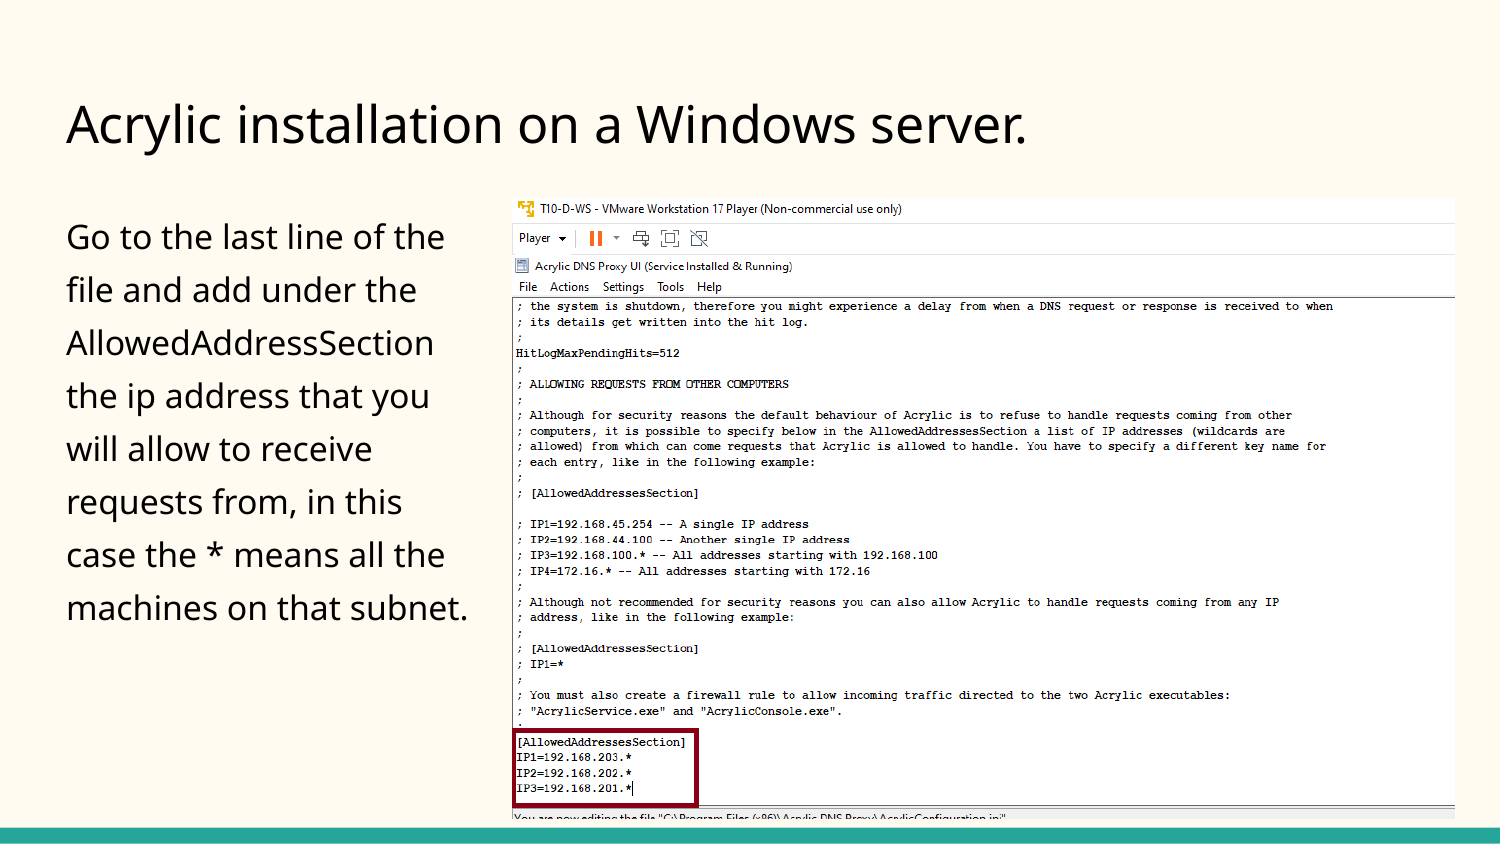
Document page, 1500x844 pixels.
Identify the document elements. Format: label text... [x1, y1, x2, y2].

picture [512, 198, 1455, 819]
title Acrylic installation on a Windows server. [51, 72, 1449, 174]
list Go to the last line of the file and add under the AllowedAddressSection the ip address that you will allow to receive requests from, in this case the * means all the machines on that subnet. [51, 192, 488, 750]
